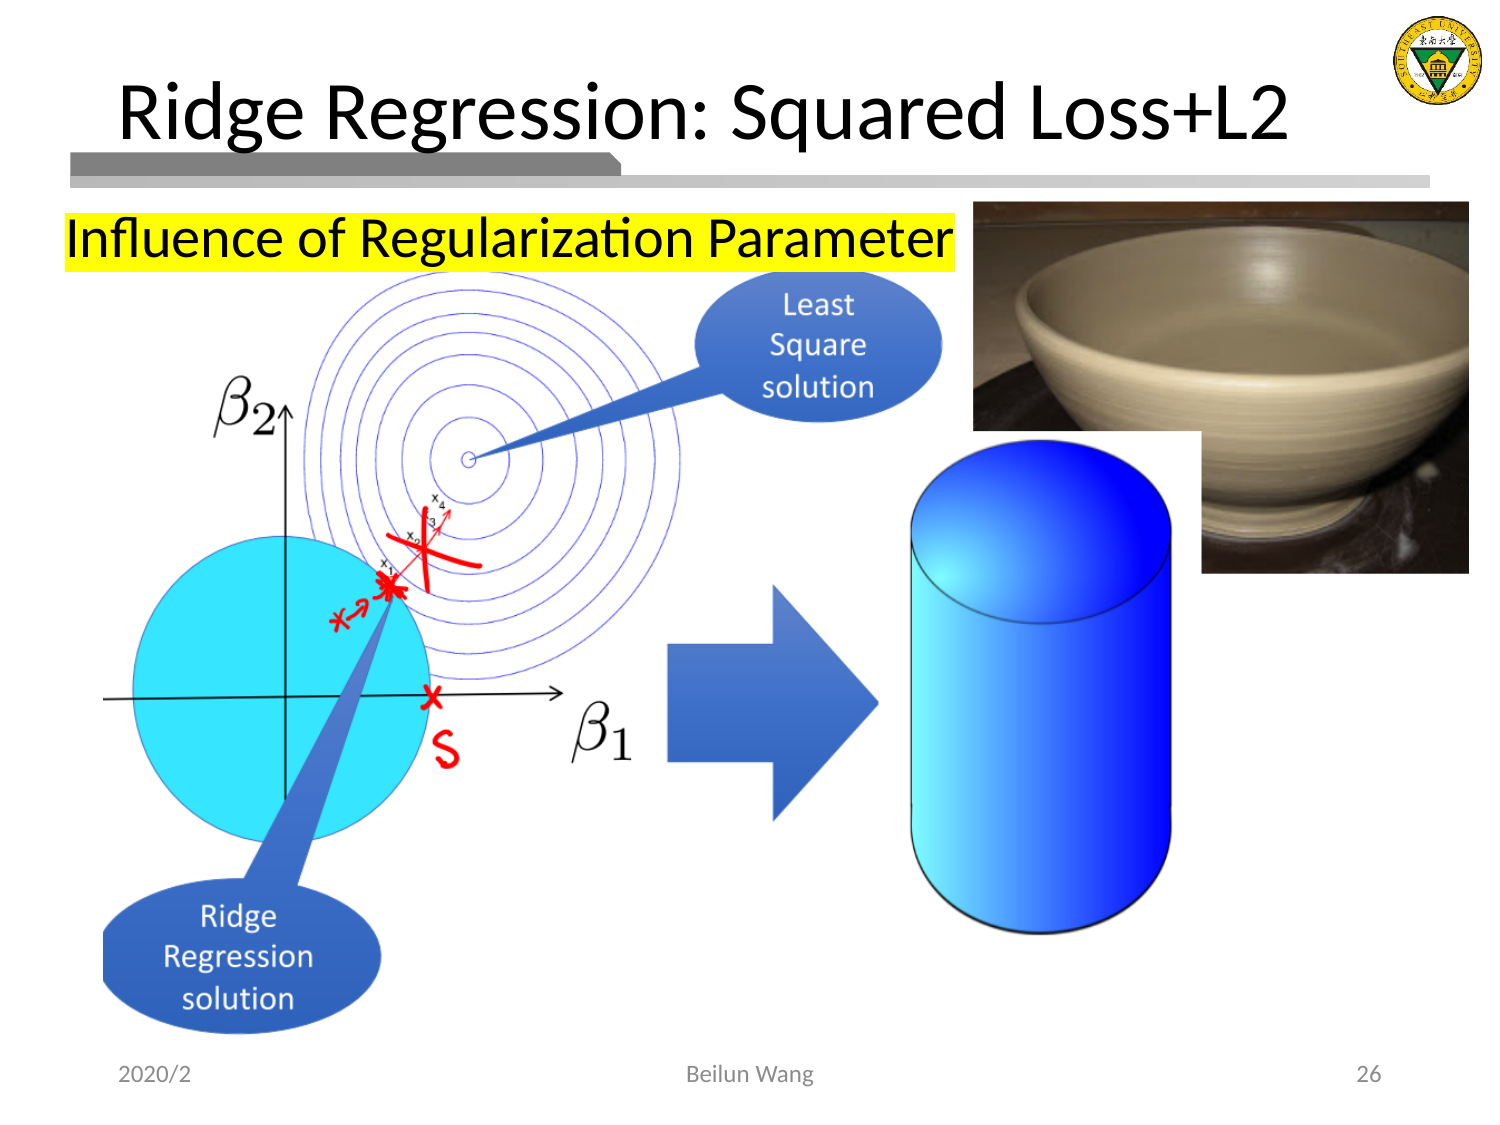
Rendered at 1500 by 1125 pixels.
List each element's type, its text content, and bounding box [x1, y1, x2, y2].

picture [1393, 16, 1482, 105]
picture [103, 196, 1469, 1043]
title Ridge Regression: Squared Loss+L2 [103, 59, 1361, 156]
slide_number 2020/2 [103, 1043, 441, 1103]
footer Beilun Wang [496, 1043, 1004, 1103]
text_box Influence of Regularization Parameter [50, 204, 103, 954]
slide_number 26 [1059, 1043, 1397, 1103]
